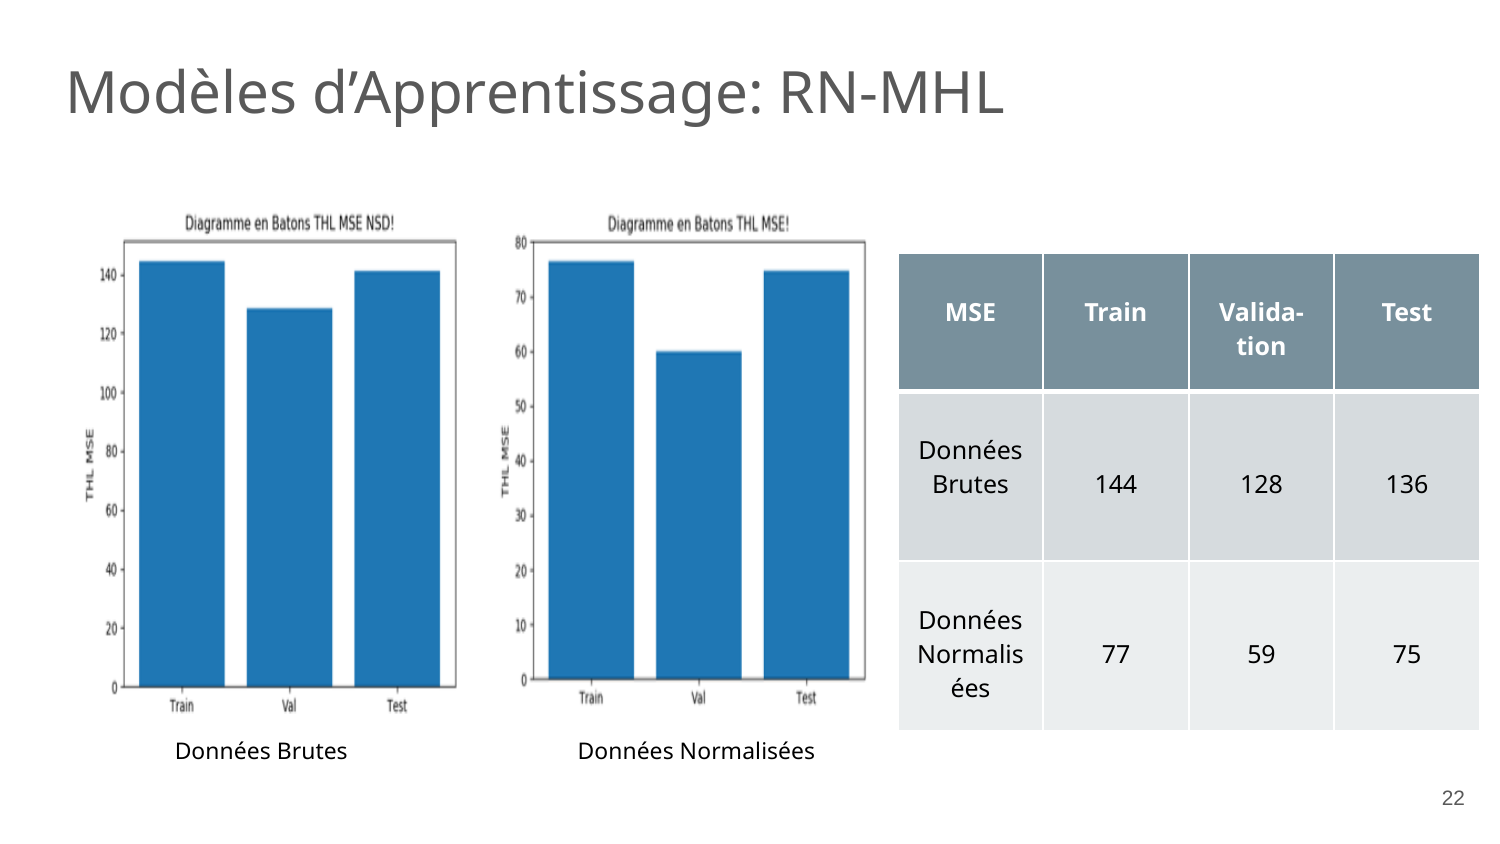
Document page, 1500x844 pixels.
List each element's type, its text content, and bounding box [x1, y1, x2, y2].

picture [76, 163, 885, 723]
table_header Test [1335, 254, 1479, 389]
table_cell 144 [1044, 394, 1188, 560]
table_cell 75 [1335, 562, 1479, 730]
table_cell Données Brutes [899, 394, 1042, 560]
table_cell 77 [1044, 562, 1188, 730]
text_box Données Normalisées [563, 729, 907, 772]
table_header Valida- tion [1190, 254, 1333, 389]
slide_number 22 [1389, 764, 1480, 830]
table_cell 59 [1190, 562, 1333, 730]
title Modèles d’Apprentissage: RN-MHL [50, 40, 1448, 135]
text_box Données Brutes [160, 731, 413, 772]
table_cell 128 [1190, 394, 1333, 560]
table_header MSE [899, 254, 1042, 389]
table_cell Données Normalisées [899, 562, 1042, 730]
table_cell 136 [1335, 394, 1479, 560]
table_header Train [1044, 254, 1188, 389]
